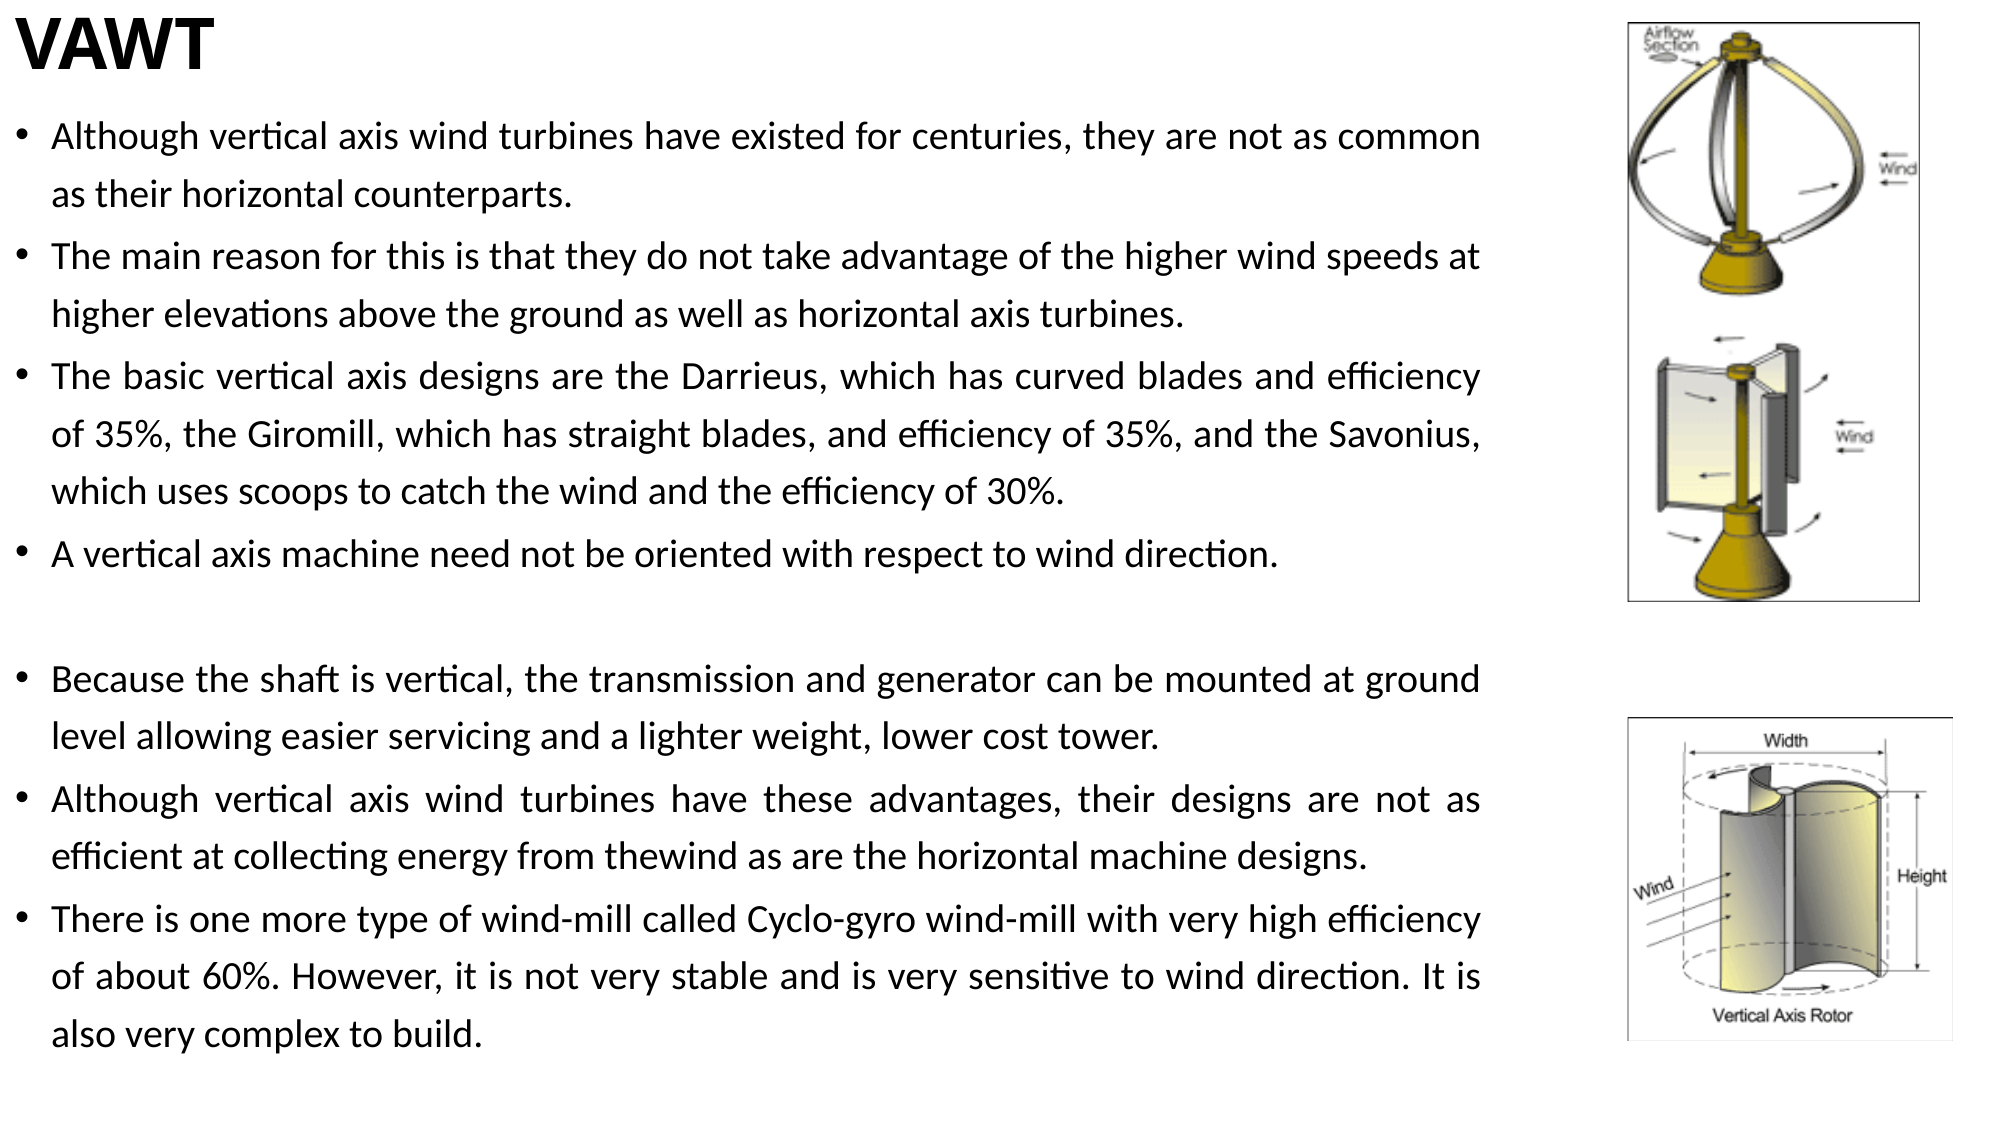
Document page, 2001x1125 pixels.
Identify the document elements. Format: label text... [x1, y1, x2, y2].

picture [1627, 717, 1953, 1041]
title VAWT [0, 0, 346, 92]
list Although vertical axis wind turbines have existed for centuries, they are not as common as their horizontal counterparts. The main reason for this is that they do not take advantage of the higher wind speeds at higher elevations above the ground as well as horizontal axis turbines. The basic vertical axis designs are the Darrieus, which has curved blades and efficiency of 35%, the Giromill, which has straight blades, and efficiency of 35%, and the Savonius, which uses scoops to catch the wind and the efficiency of 30%. A vertical axis machine need not be oriented with respect to wind direction. Because the shaft is vertical, the transmission and generator can be mounted at ground level allowing easier servicing and a lighter weight, lower cost tower. Although vertical axis wind turbines have these advantages, their designs are not as efficient at collecting energy from thewind as are the horizontal machine designs. There is one more type of wind-mill called Cyclo-gyro wind-mill with very high efficiency of about 60%. However, it is not very stable and is very sensitive to wind direction. It is also very complex to build. [0, 92, 1499, 1125]
picture [1627, 22, 1920, 602]
